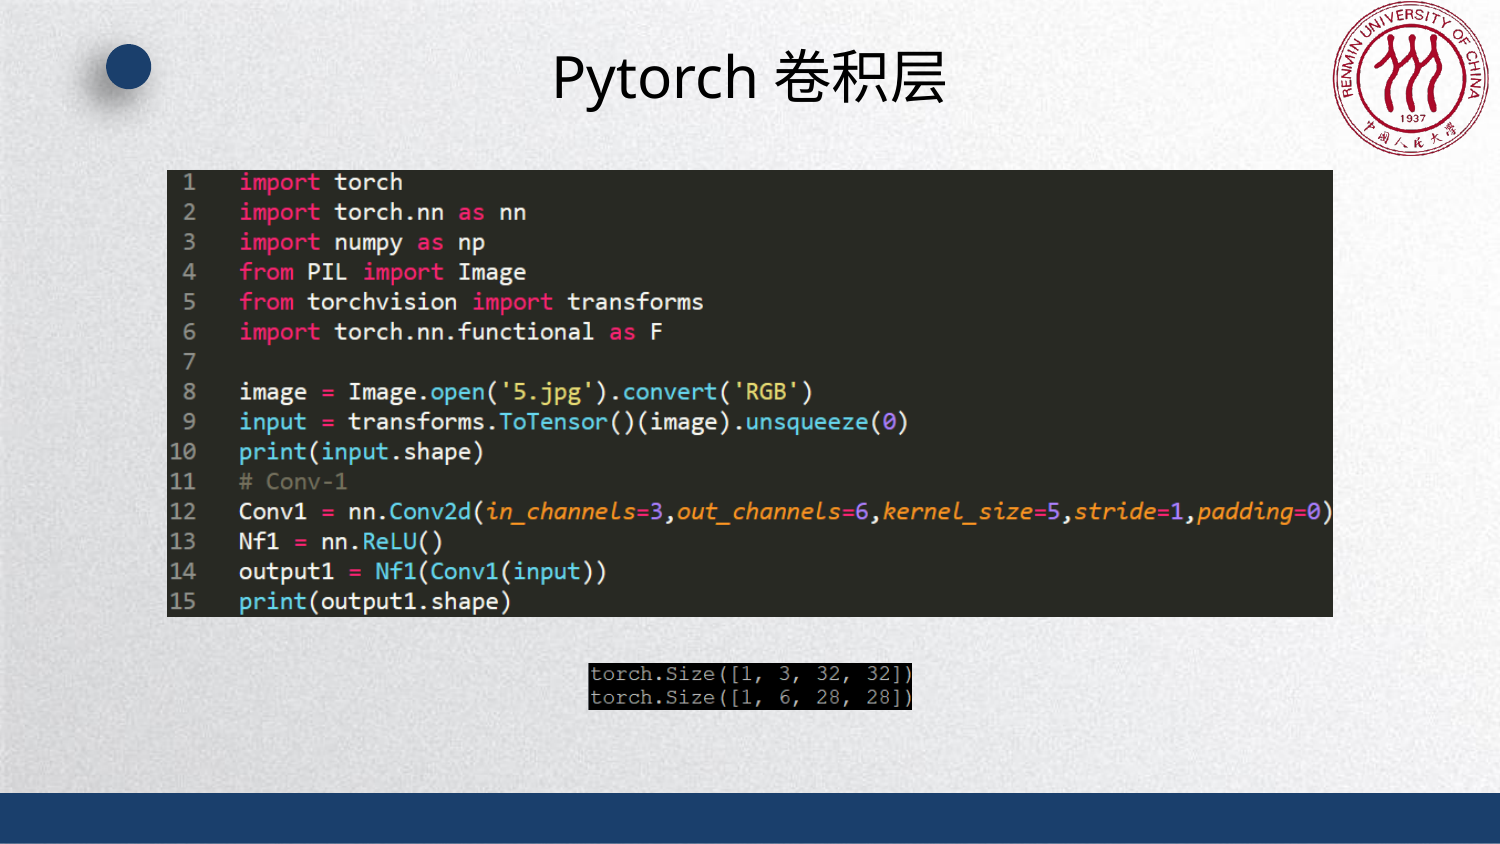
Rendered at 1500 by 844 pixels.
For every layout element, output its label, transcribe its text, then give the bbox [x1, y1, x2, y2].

title Pytorch卷积层 [75, 33, 1425, 116]
picture [0, 0, 1500, 793]
